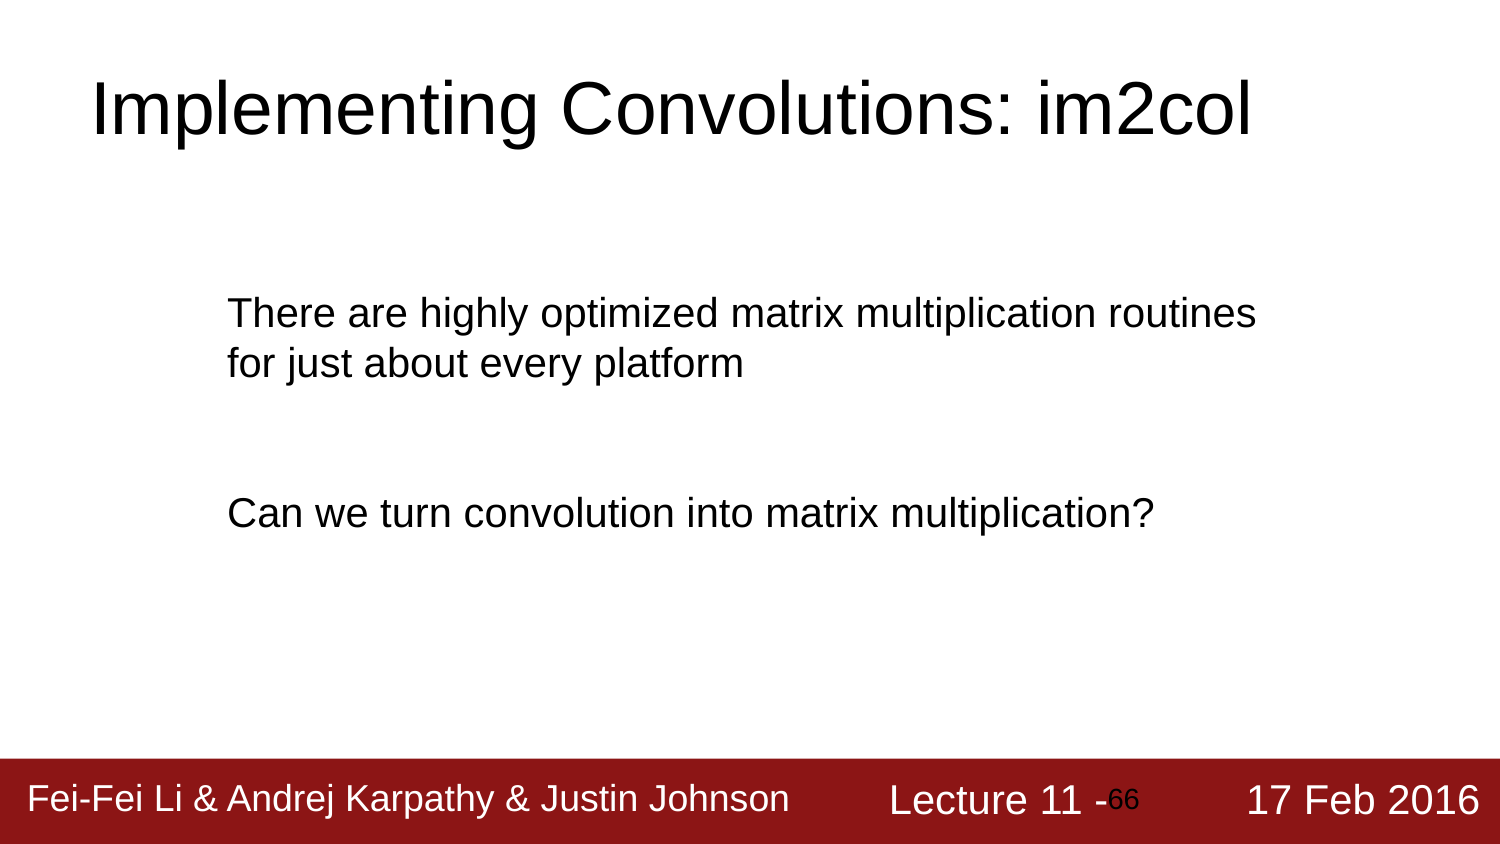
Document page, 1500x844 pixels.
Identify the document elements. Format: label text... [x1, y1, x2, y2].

text_box There are highly optimized matrix multiplication routines for just about every platform Can we turn convolution into matrix multiplication? [212, 170, 1288, 674]
slide_number ‹#› [1092, 765, 1183, 830]
title Implementing Convolutions: im2col [75, 33, 1425, 175]
